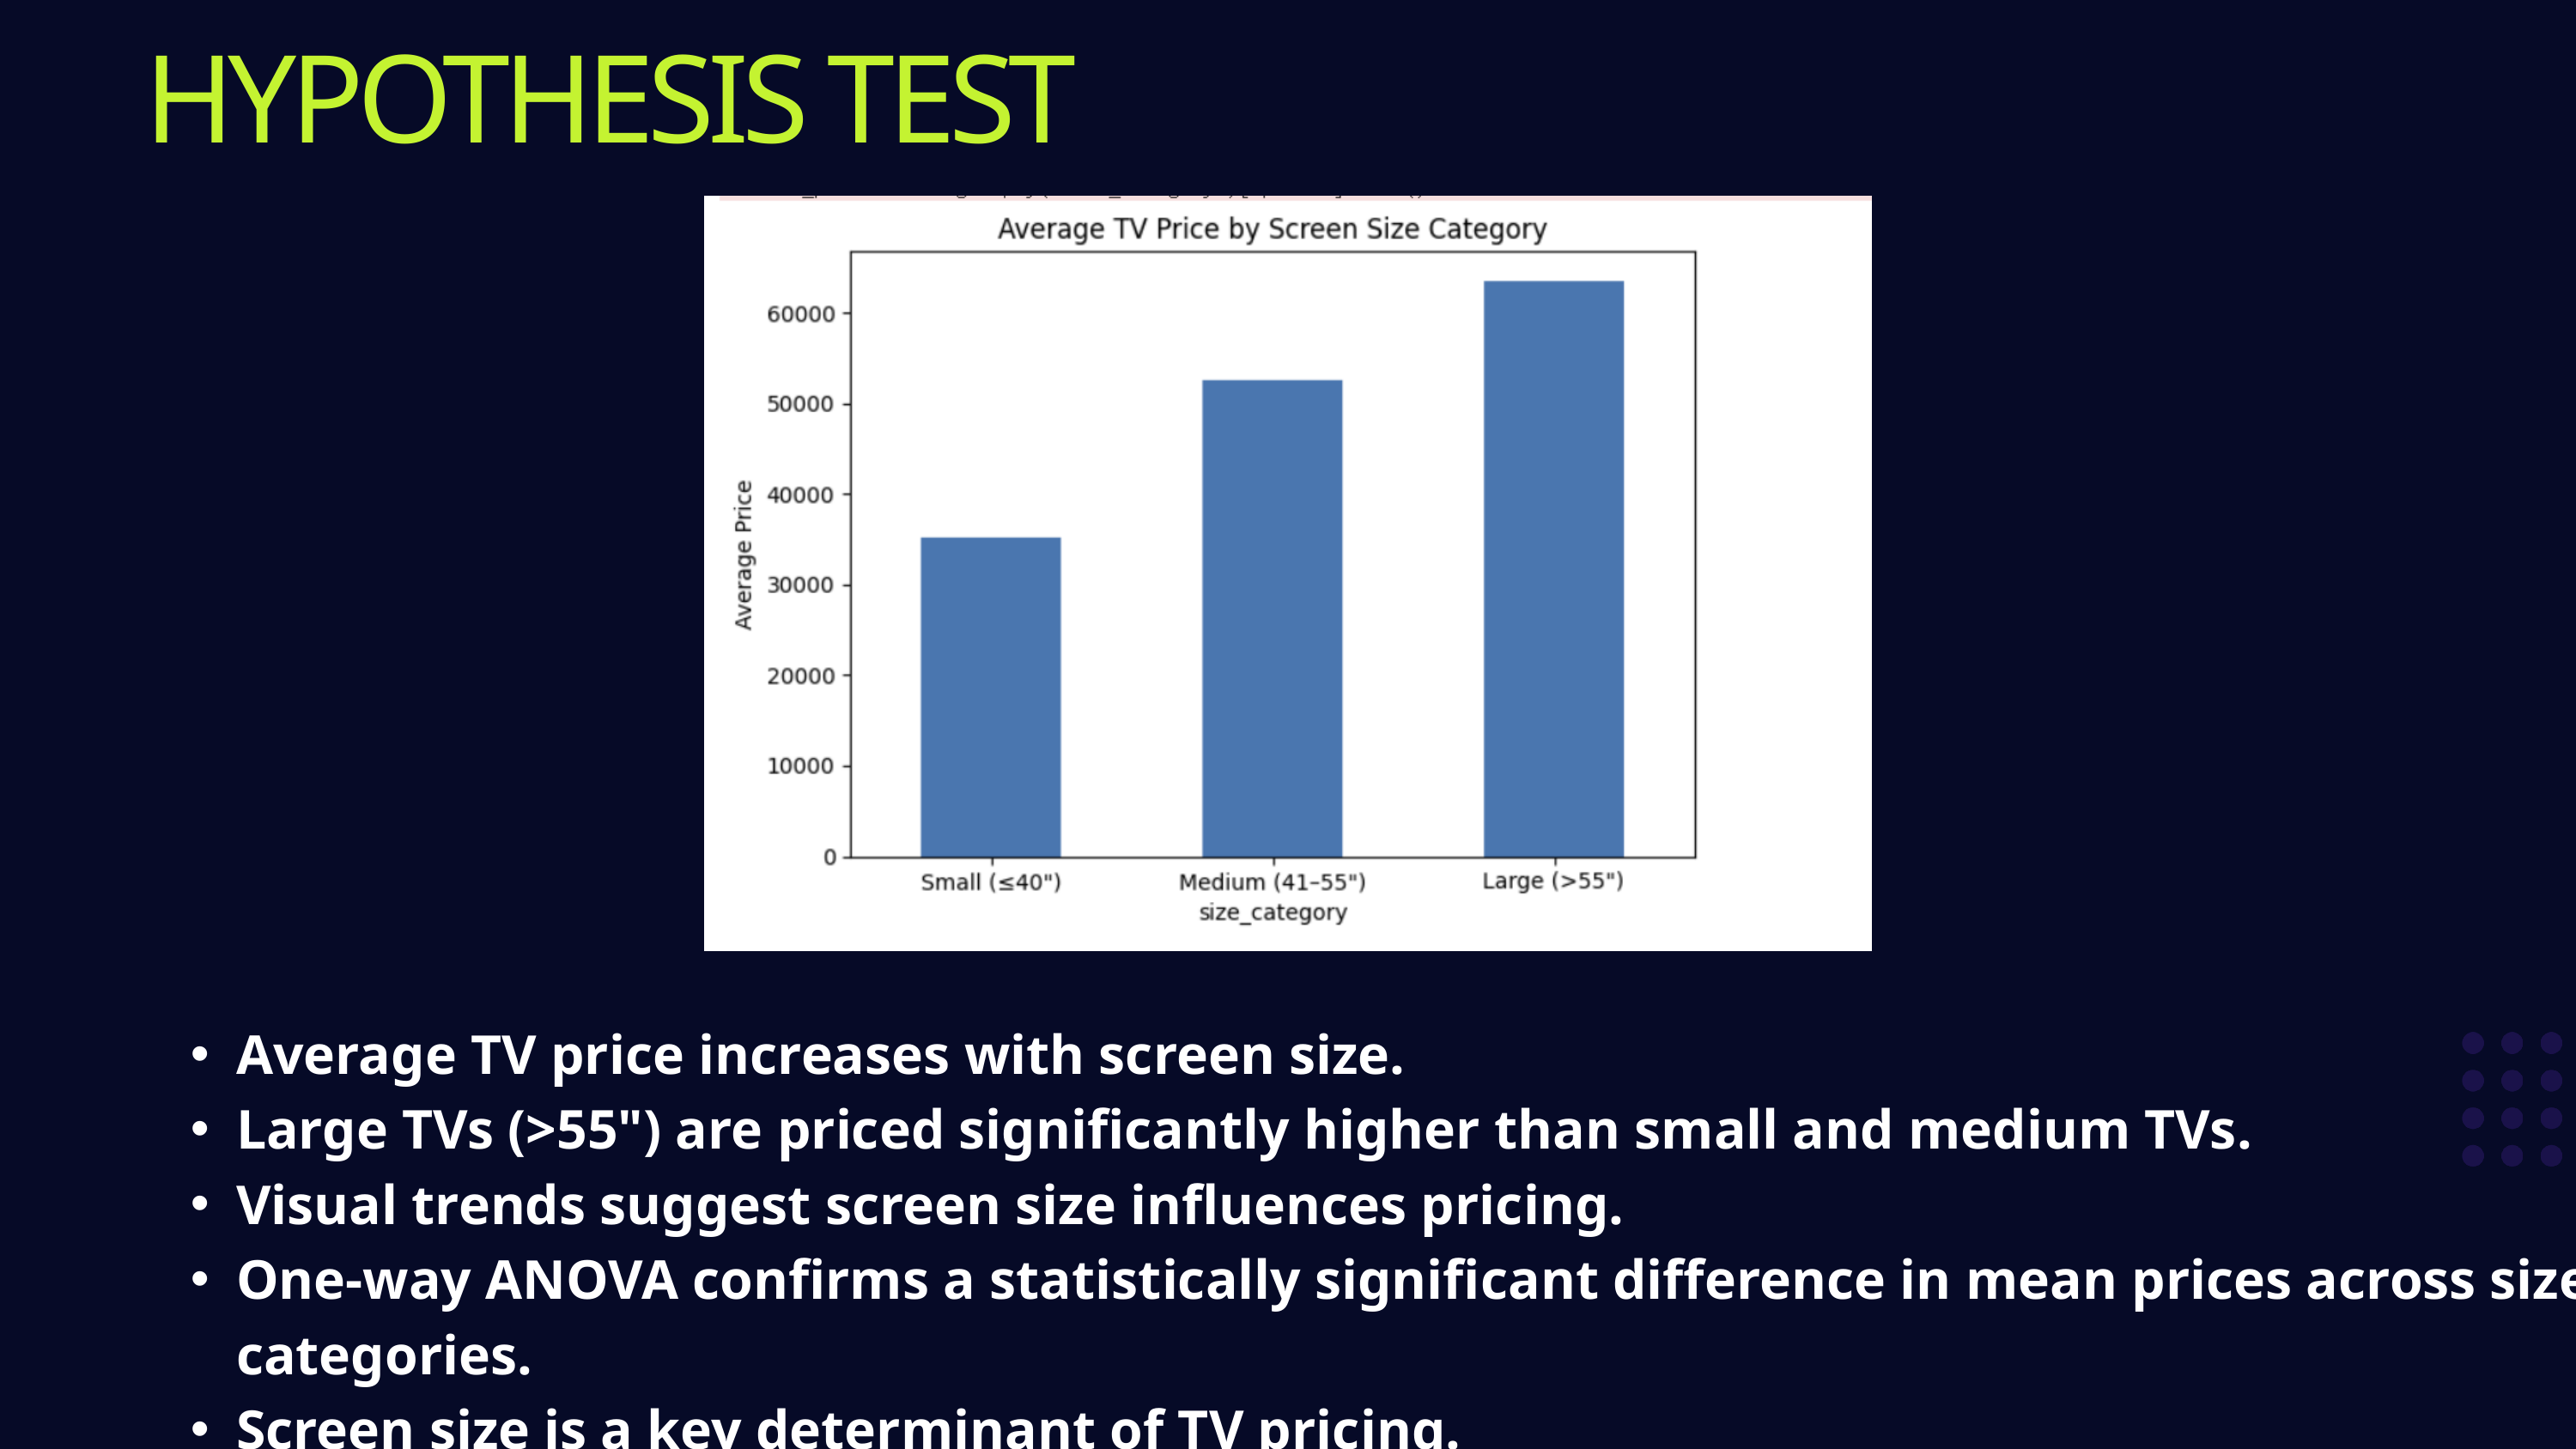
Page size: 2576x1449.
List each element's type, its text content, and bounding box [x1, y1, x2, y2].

text_box HYPOTHESIS TEST [144, 45, 1654, 167]
text_box [704, 196, 1872, 951]
text_box Average TV price increases with screen size. Large TVs (>55") are priced significantly higher than small and medium TVs. Visual trends suggest screen size influences pricing. One-way ANOVA confirms a statistically significant difference in mean prices across size categories. Screen size is a key determinant of TV pricing. [144, 1009, 2576, 1449]
